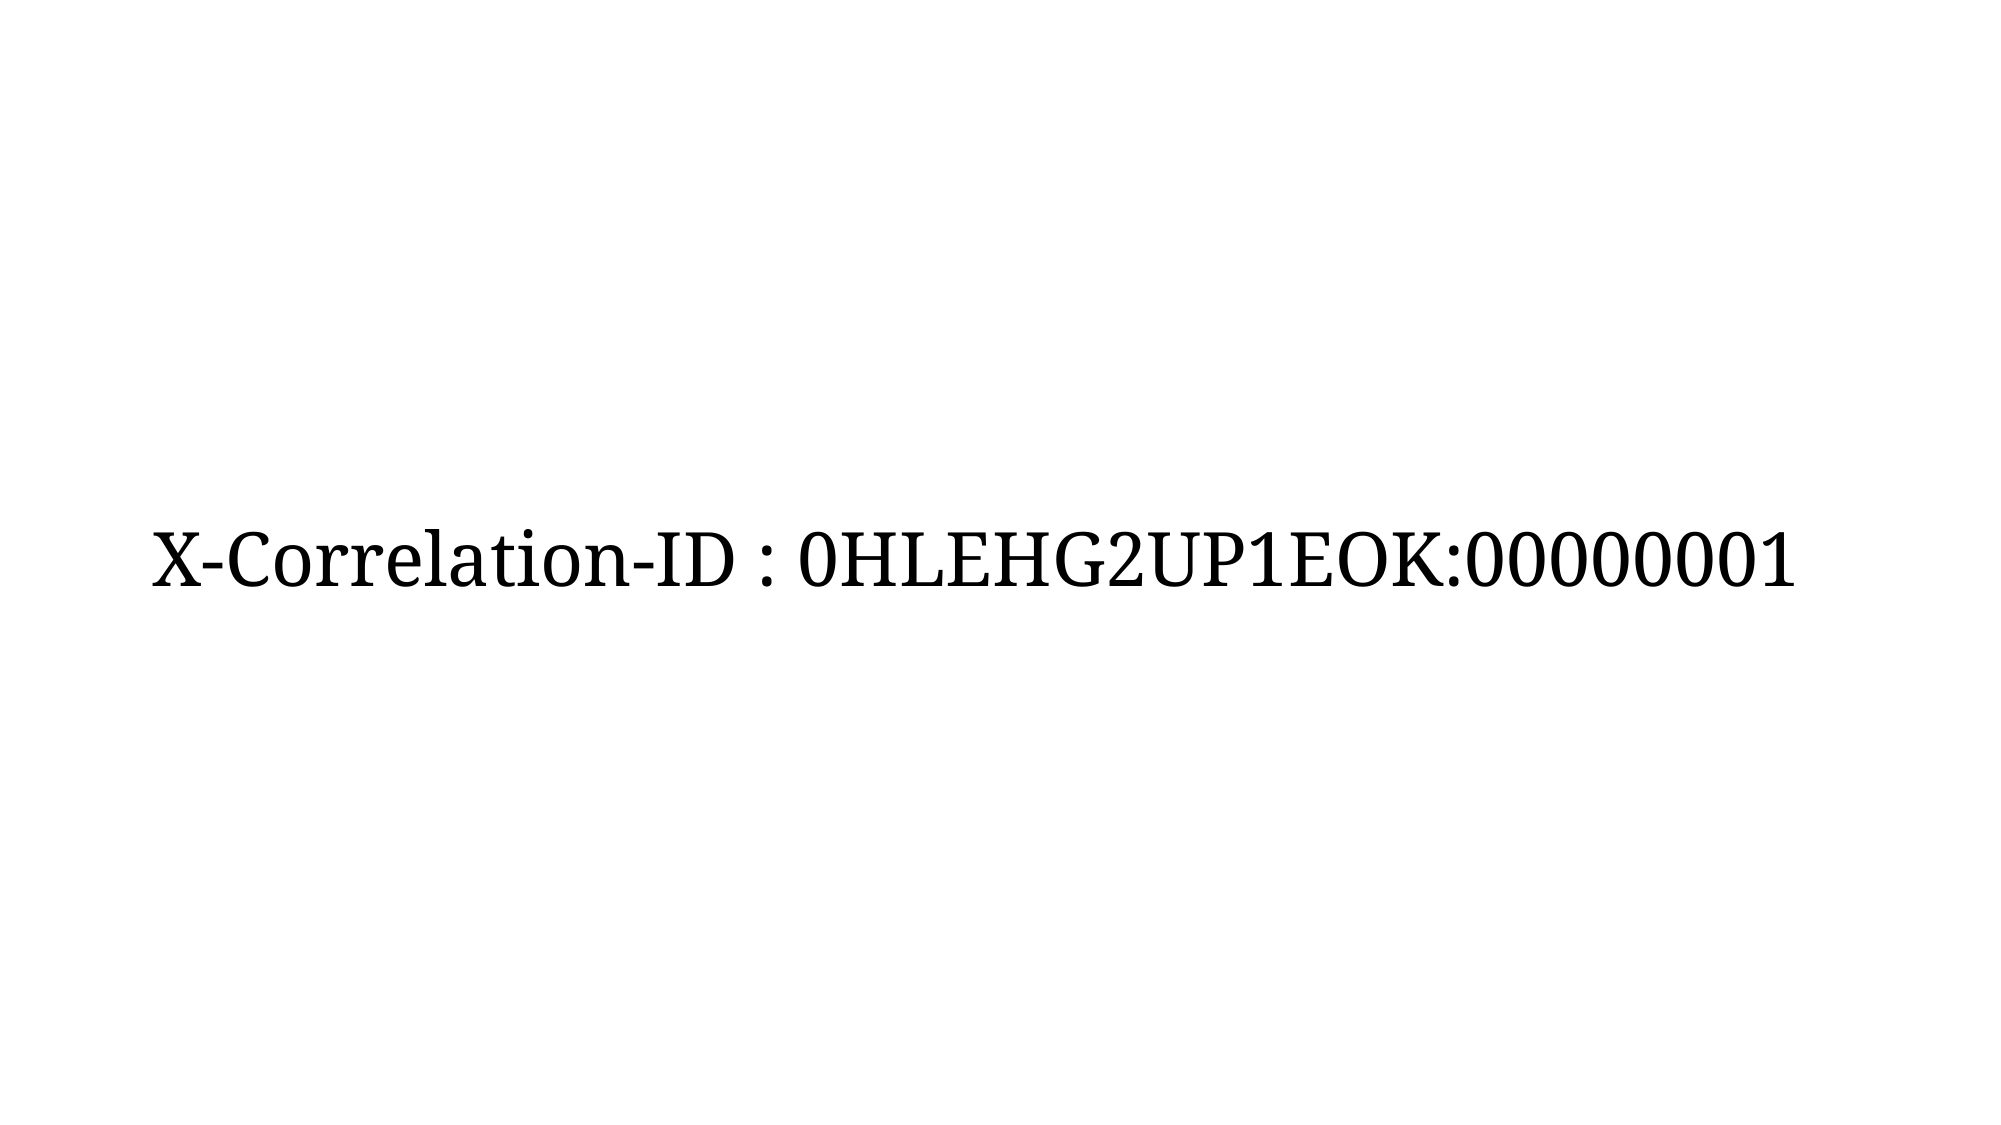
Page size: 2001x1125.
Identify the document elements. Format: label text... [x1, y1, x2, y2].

title X-Correlation-ID : 0HLEHG2UP1EOK:00000001 [137, 453, 1863, 672]
